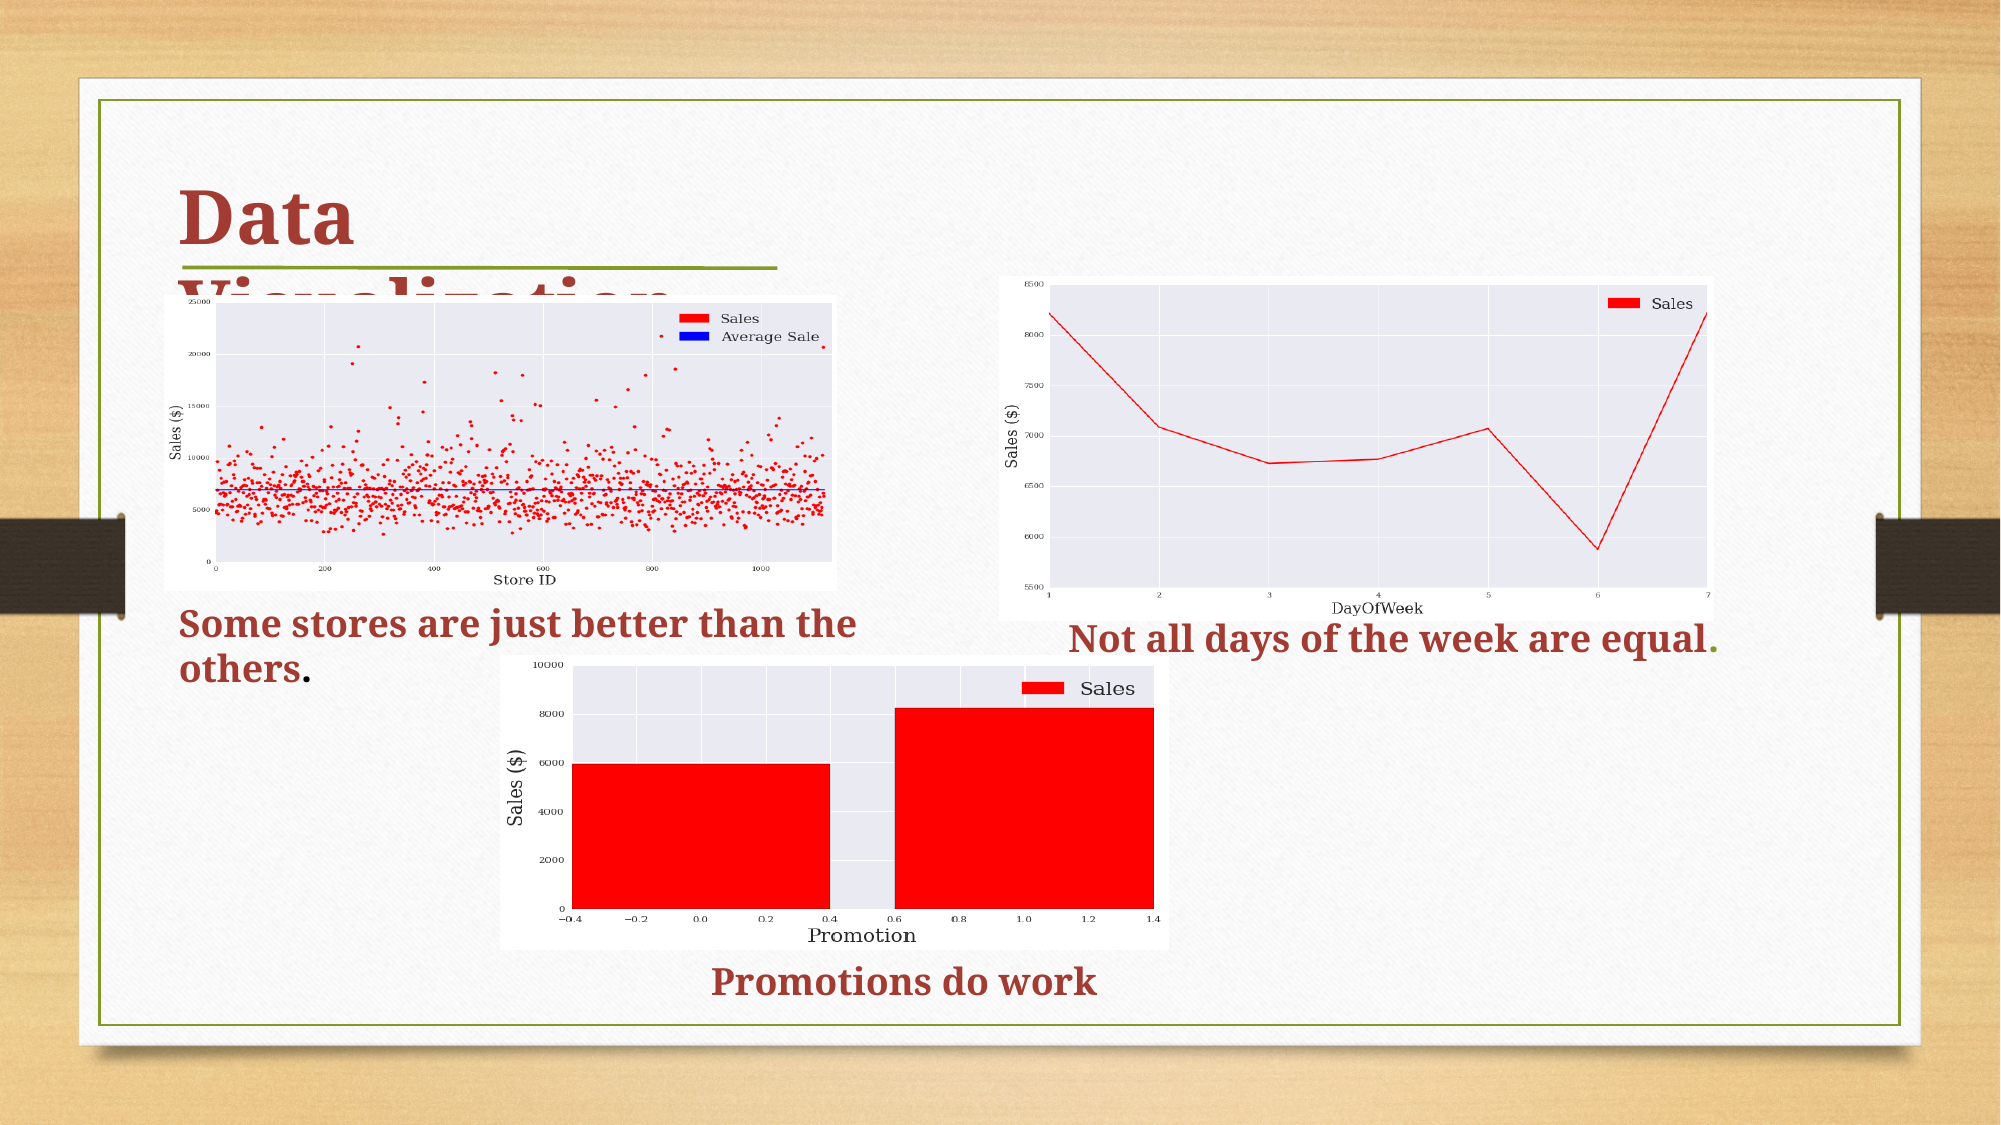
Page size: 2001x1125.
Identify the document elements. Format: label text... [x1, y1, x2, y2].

picture [0, 0, 2001, 1125]
text_box Some stores are just better than the others. [164, 592, 878, 698]
text_box Promotions do work [696, 951, 1113, 1011]
text_box Data Visualization [164, 162, 863, 357]
text_box Not all days of the week are equal. [1053, 607, 1734, 668]
